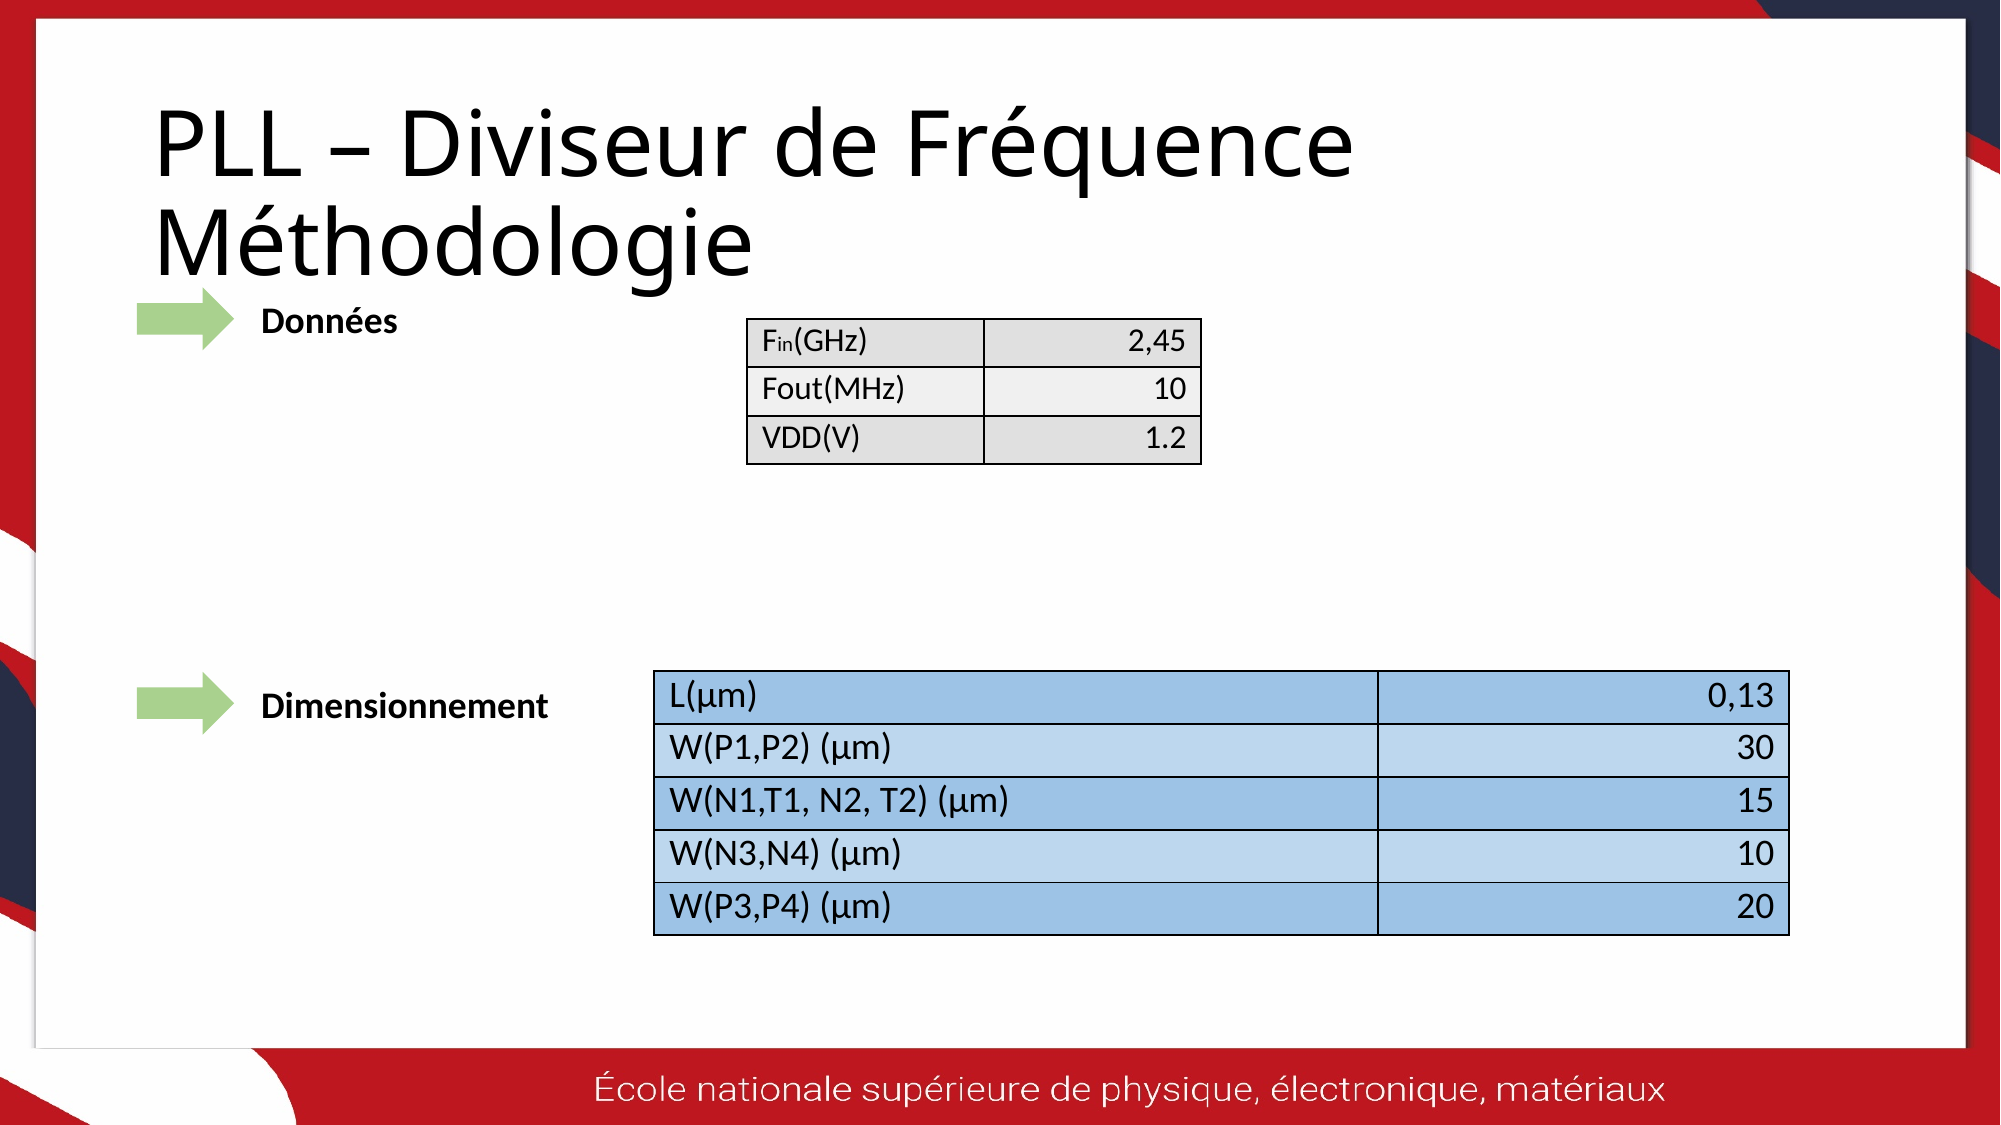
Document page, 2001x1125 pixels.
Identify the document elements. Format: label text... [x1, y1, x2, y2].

table_header L(µm) [655, 672, 1377, 723]
table_cell 10 [1379, 831, 1788, 882]
picture [0, 0, 2000, 1125]
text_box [136, 671, 624, 735]
table_cell W(P1,P2) (µm) [655, 725, 1377, 776]
table_cell W(P3,P4) (µm) [655, 883, 1377, 934]
table_header 0,13 [1379, 672, 1788, 723]
table_header 2,45 [985, 320, 1200, 366]
table_cell W(N1,T1, N2, T2) (µm) [655, 778, 1377, 829]
table_header Fin(GHz) [748, 320, 983, 366]
table_cell 20 [1379, 883, 1788, 934]
title PLL – Diviseur de Fréquence Méthodologie [137, 89, 1863, 307]
table_cell VDD(V) [748, 417, 983, 463]
slide_number 77 [1412, 1042, 1863, 1103]
table_cell 10 [985, 368, 1200, 415]
table_cell 15 [1379, 778, 1788, 829]
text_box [136, 287, 624, 351]
table_cell 30 [1379, 725, 1788, 776]
table_cell 1.2 [985, 417, 1200, 463]
table_cell Fout(MHz) [748, 368, 983, 415]
table_cell W(N3,N4) (µm) [655, 831, 1377, 882]
